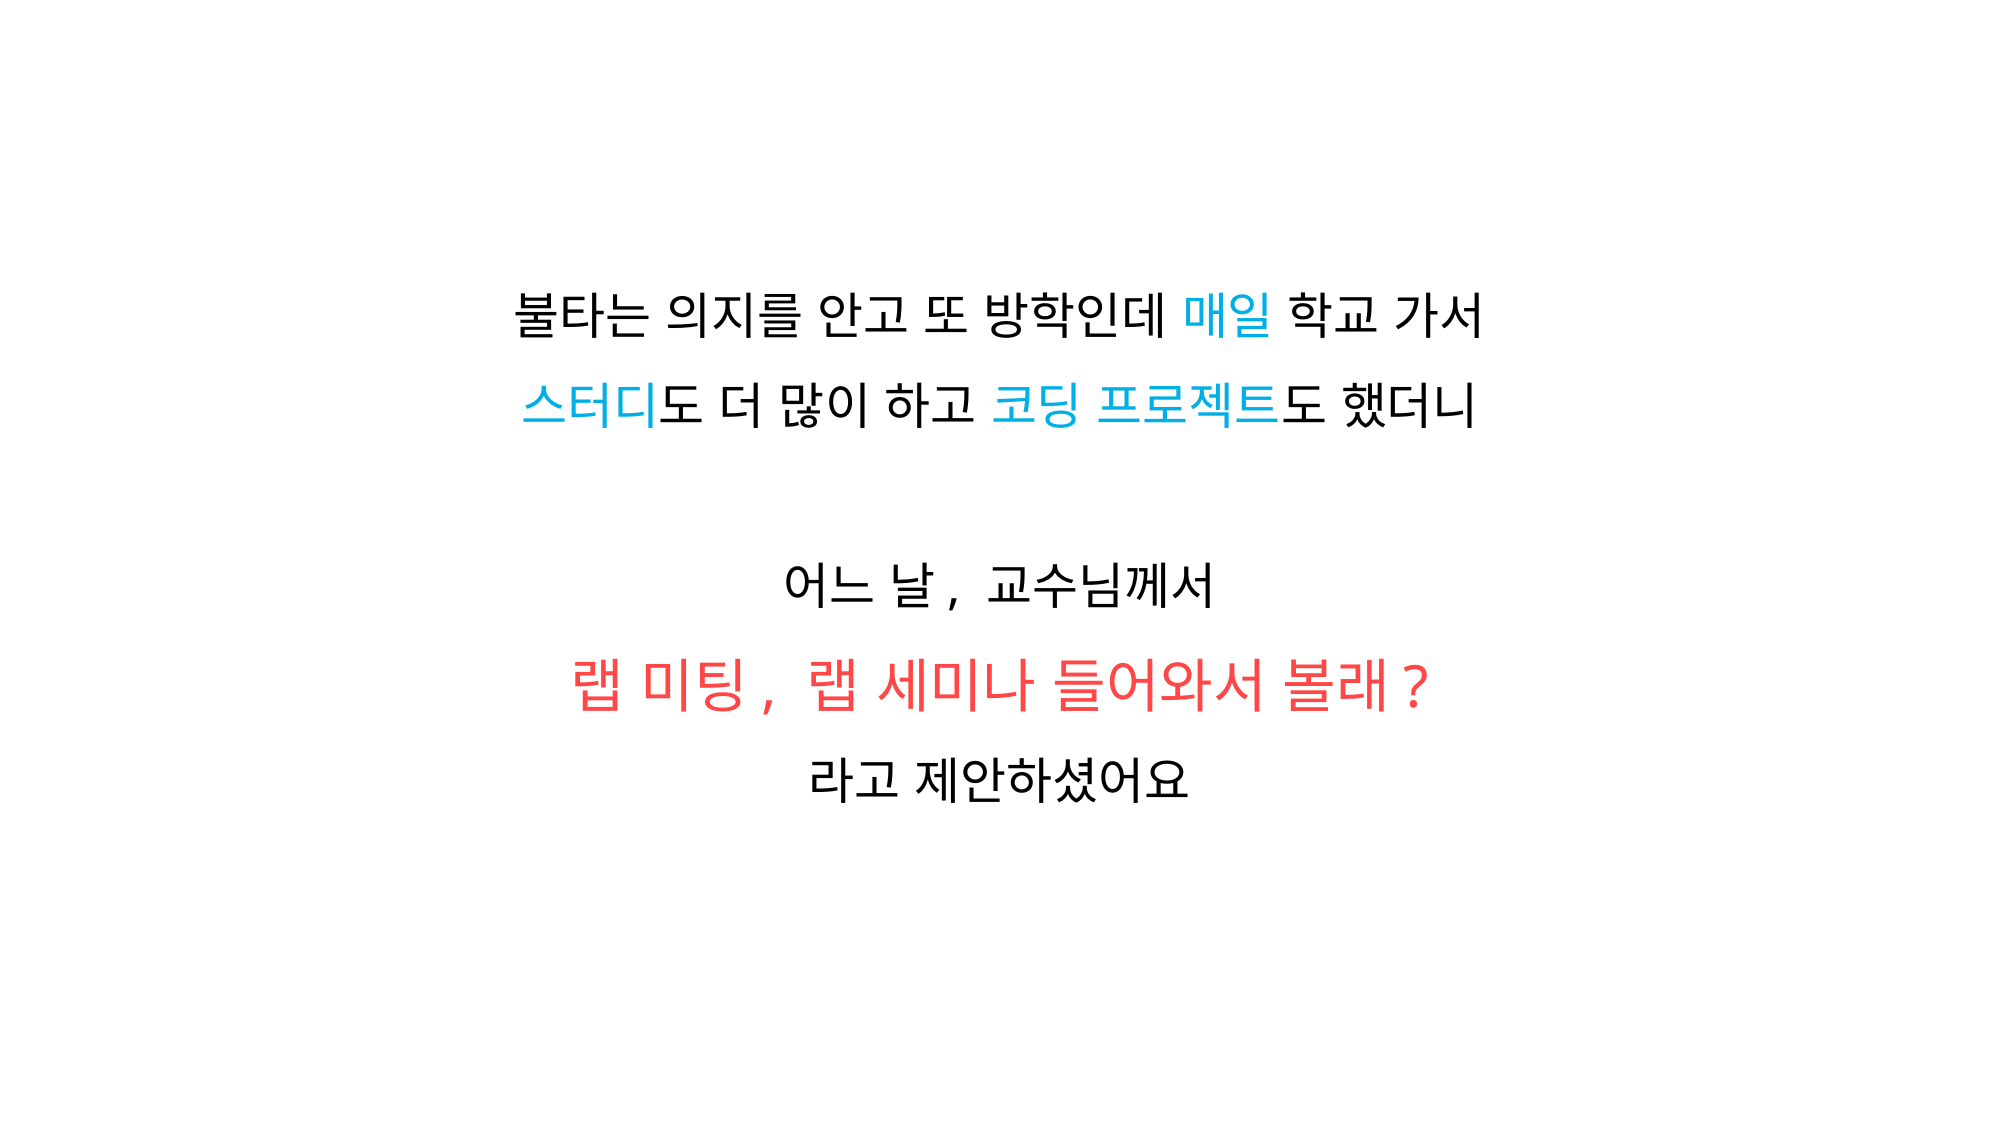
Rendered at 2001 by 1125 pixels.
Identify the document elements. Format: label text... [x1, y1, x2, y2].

text_box 불타는 의지를 안고 또 방학인데 매일 학교 가서 스터디도 더 많이 하고 코딩 프로젝트도 했더니 어느 날, 교수님께서 랩 미팅, 랩 세미나 들어와서 볼래? 라고 제안하셨어요 [395, 246, 1605, 817]
